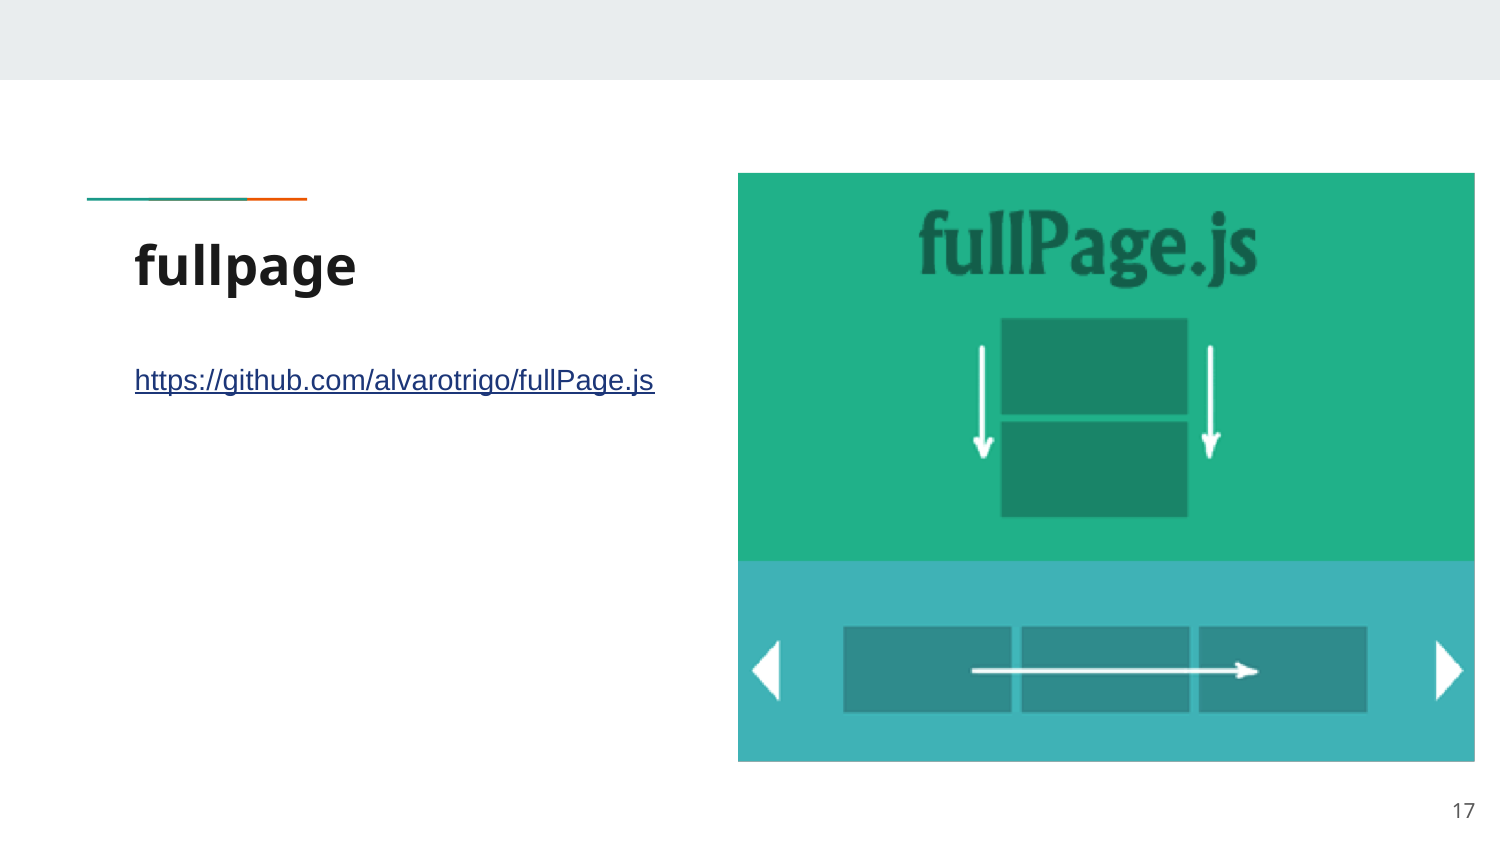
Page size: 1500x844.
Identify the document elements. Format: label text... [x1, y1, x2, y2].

list https://github.com/alvarotrigo/fullPage.js [119, 341, 732, 712]
title fullpage [119, 216, 732, 305]
slide_number ‹#› [1400, 779, 1491, 844]
picture [737, 172, 1475, 763]
